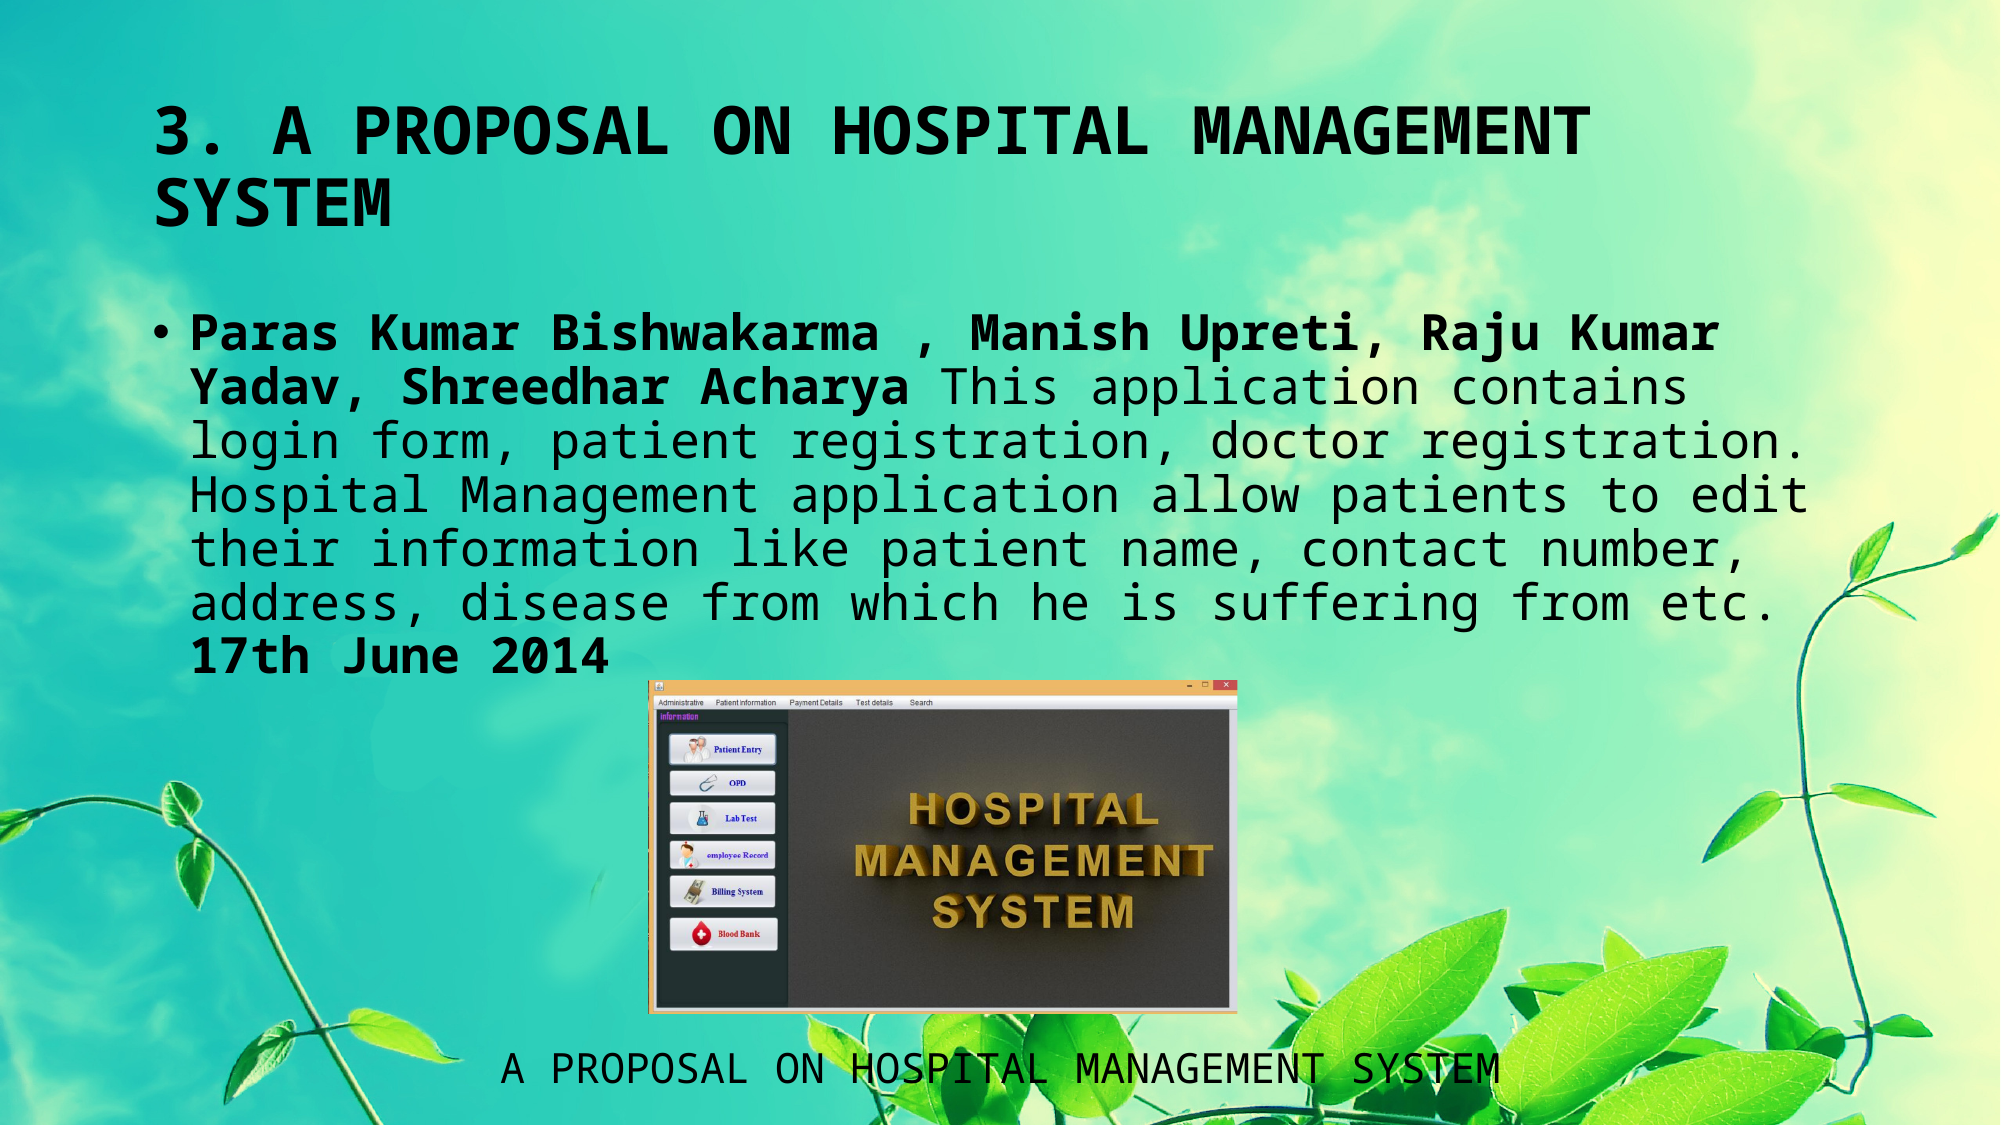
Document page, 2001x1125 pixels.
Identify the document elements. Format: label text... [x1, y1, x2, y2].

title 3. A PROPOSAL ON HOSPITAL MANAGEMENT SYSTEM [137, 59, 1863, 278]
text_box A PROPOSAL ON HOSPITAL MANAGEMENT SYSTEM [485, 1034, 1515, 1100]
list Paras Kumar Bishwakarma , Manish Upreti, Raju Kumar Yadav, Shreedhar Acharya This application contains login form, patient registration, doctor registration. Hospital Management application allow patients to edit their information like patient name, contact number, address, disease from which he is suffering from etc. 17th June 2014 [137, 299, 1863, 1014]
picture [0, 0, 2001, 1125]
